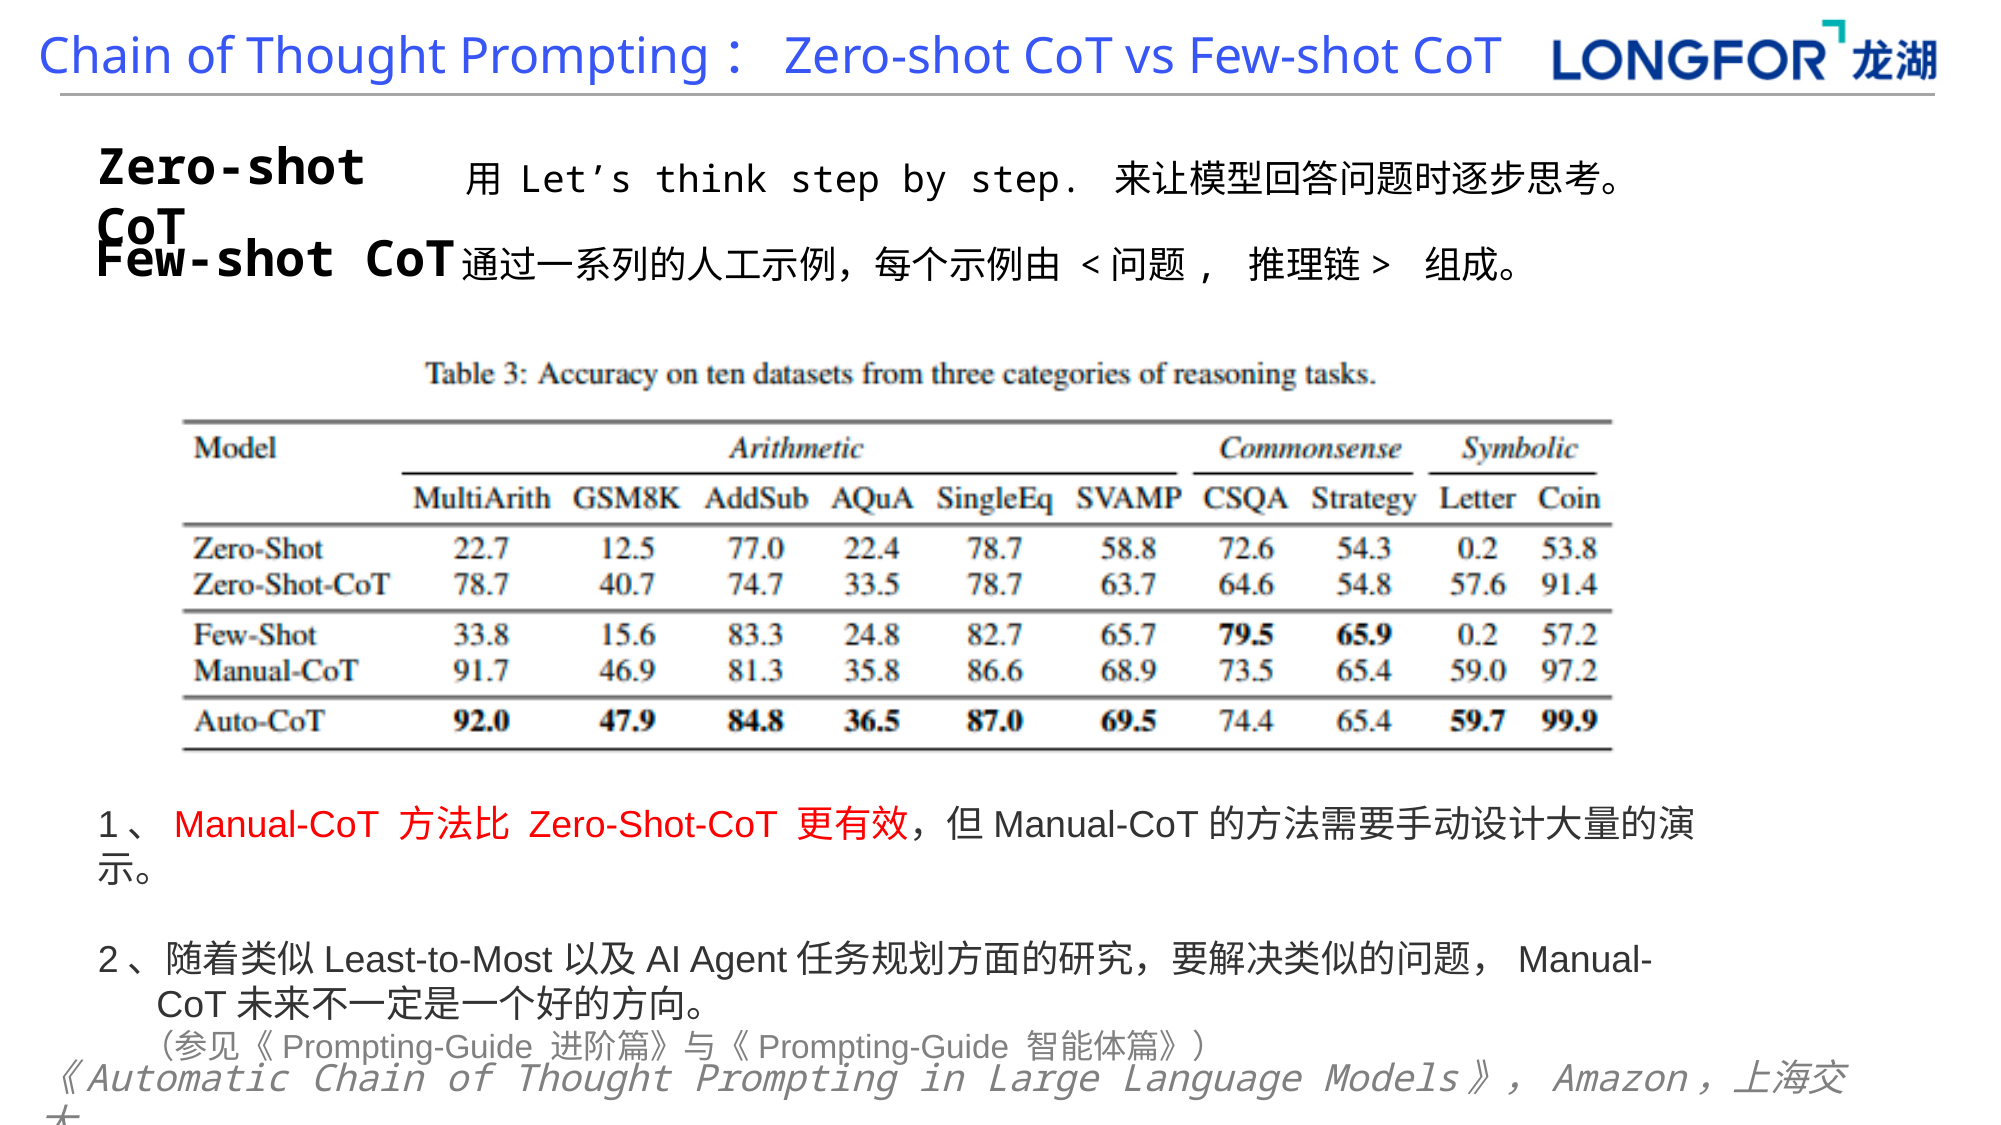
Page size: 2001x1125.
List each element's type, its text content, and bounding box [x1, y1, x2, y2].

text_box Few-shot CoT [81, 218, 1646, 294]
text_box Chain of Thought Prompting：Zero-shot CoT vs Few-shot CoT [24, 16, 1717, 91]
picture [1535, 3, 1952, 96]
text_box 1、Manual-CoT 方法比 Zero-Shot-CoT 更有效，但Manual-CoT的方法需要手动设计大量的演示。 2、随着类似Least-to-Most以及AI Agent任务规划方面的研究，要解决类似的问题，Manual-CoT未来不一定是一个好的方向。 （参见《Prompting-Guide 进阶篇》与《Prompting-Guide 智能体篇》） [83, 792, 1735, 1073]
text_box Zero-shot CoT [81, 126, 500, 218]
text_box 通过一系列的人工示例，每个示例由 <问题, 推理链> 组成。 [447, 234, 1657, 294]
picture [161, 334, 1647, 775]
text_box 用 Let’s think step by step. 来让模型回答问题时逐步思考。 [450, 147, 1660, 208]
text_box 《Automatic Chain of Thought Prompting in Large Language Models》，Amazon，上海交大 [24, 1046, 1877, 1125]
